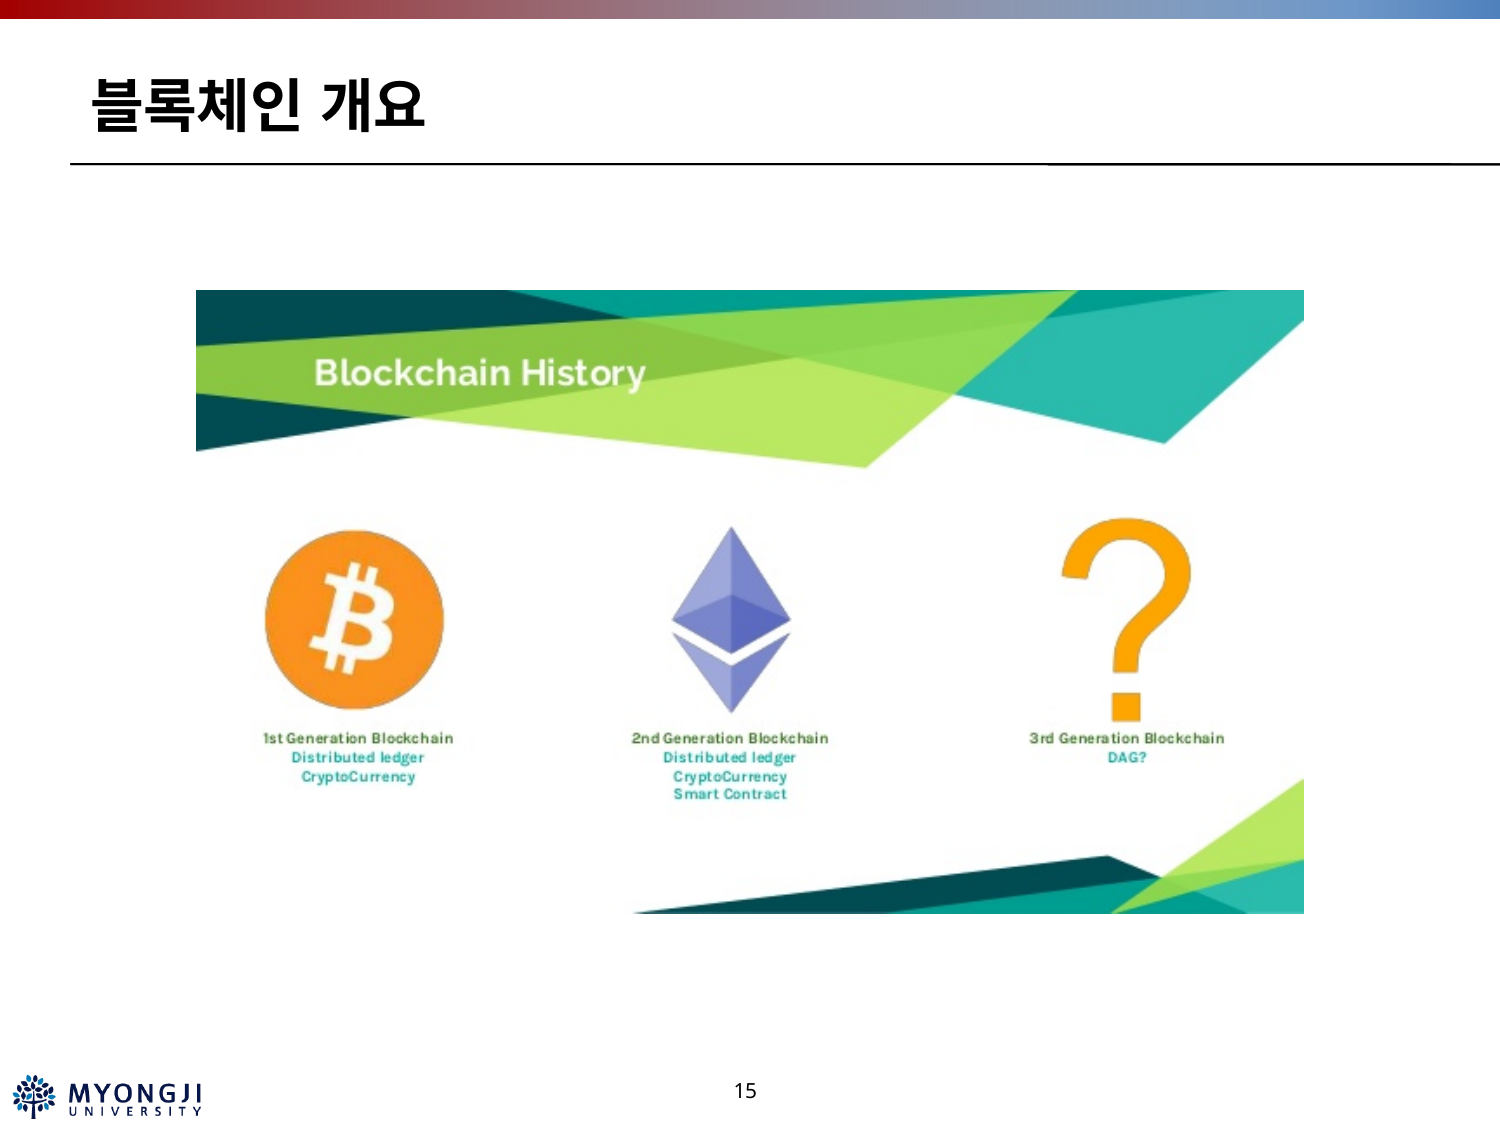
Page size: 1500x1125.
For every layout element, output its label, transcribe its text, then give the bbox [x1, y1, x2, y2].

title 블록체인 개요 [75, 45, 1477, 164]
slide_number 15 [587, 1070, 904, 1118]
picture [196, 290, 1304, 914]
picture [0, 1066, 256, 1125]
